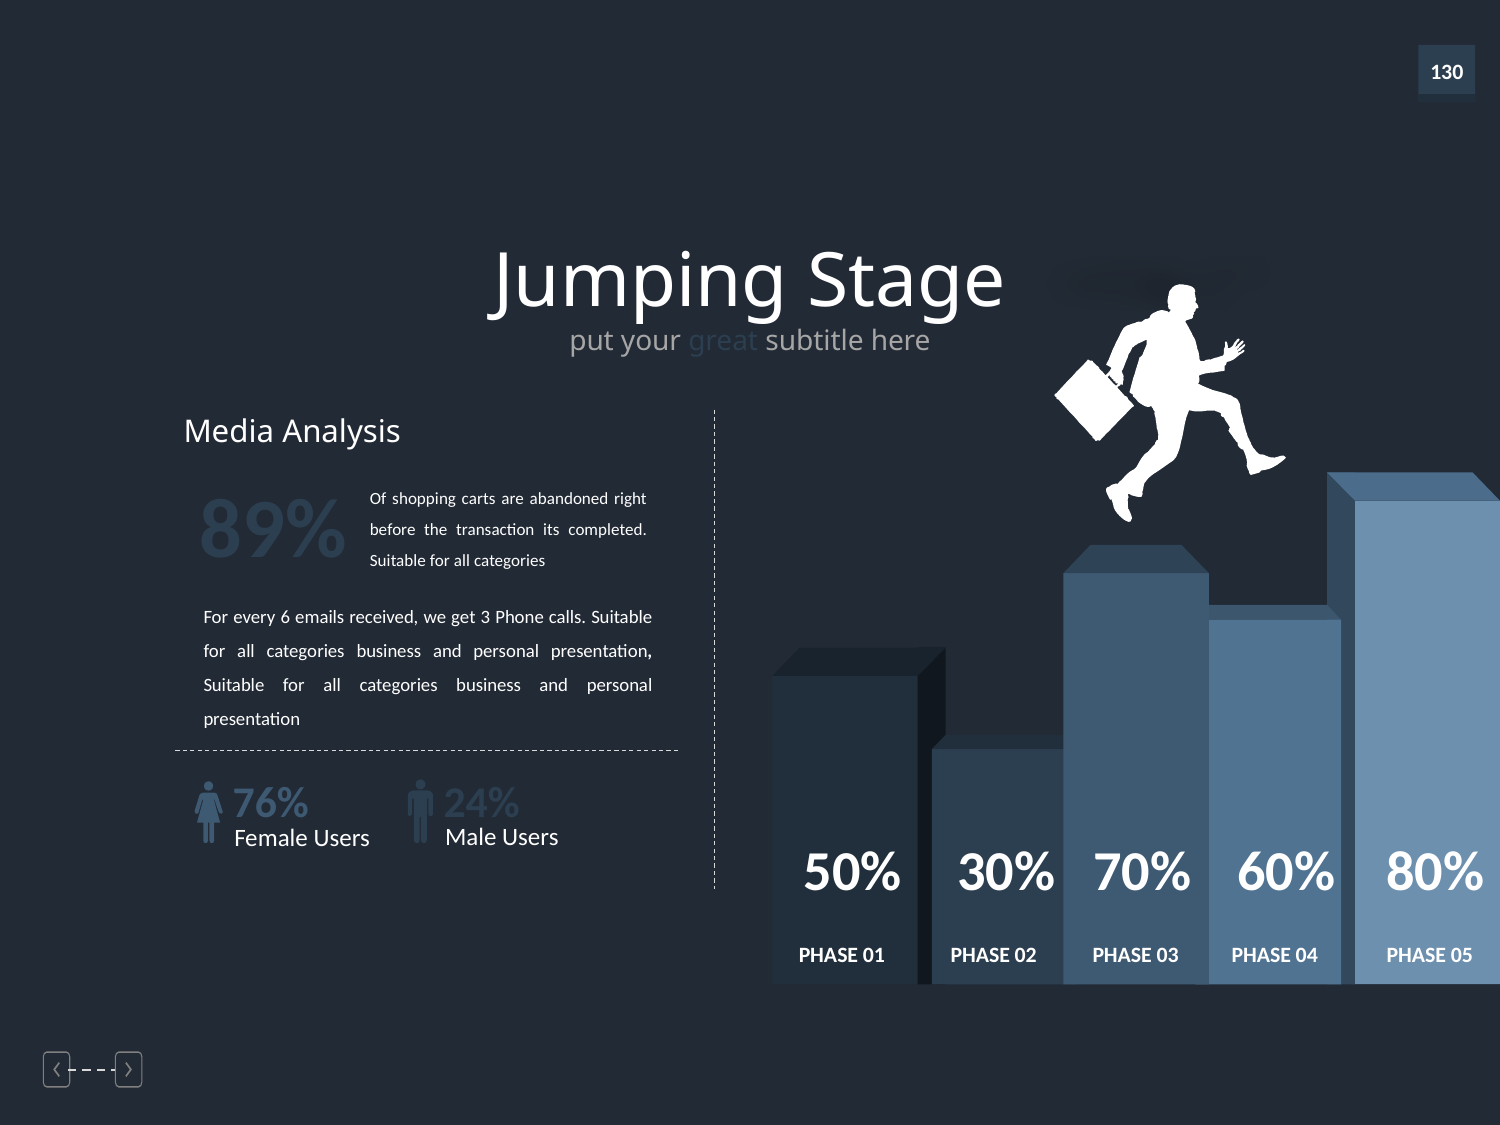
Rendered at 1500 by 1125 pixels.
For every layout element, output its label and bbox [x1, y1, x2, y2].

text_box [184, 465, 663, 582]
text_box [194, 768, 392, 867]
text_box [188, 586, 667, 736]
text_box [1054, 284, 1286, 522]
text_box [407, 768, 603, 866]
text_box [168, 403, 417, 456]
text_box [478, 224, 1022, 364]
text_box [772, 472, 1500, 985]
